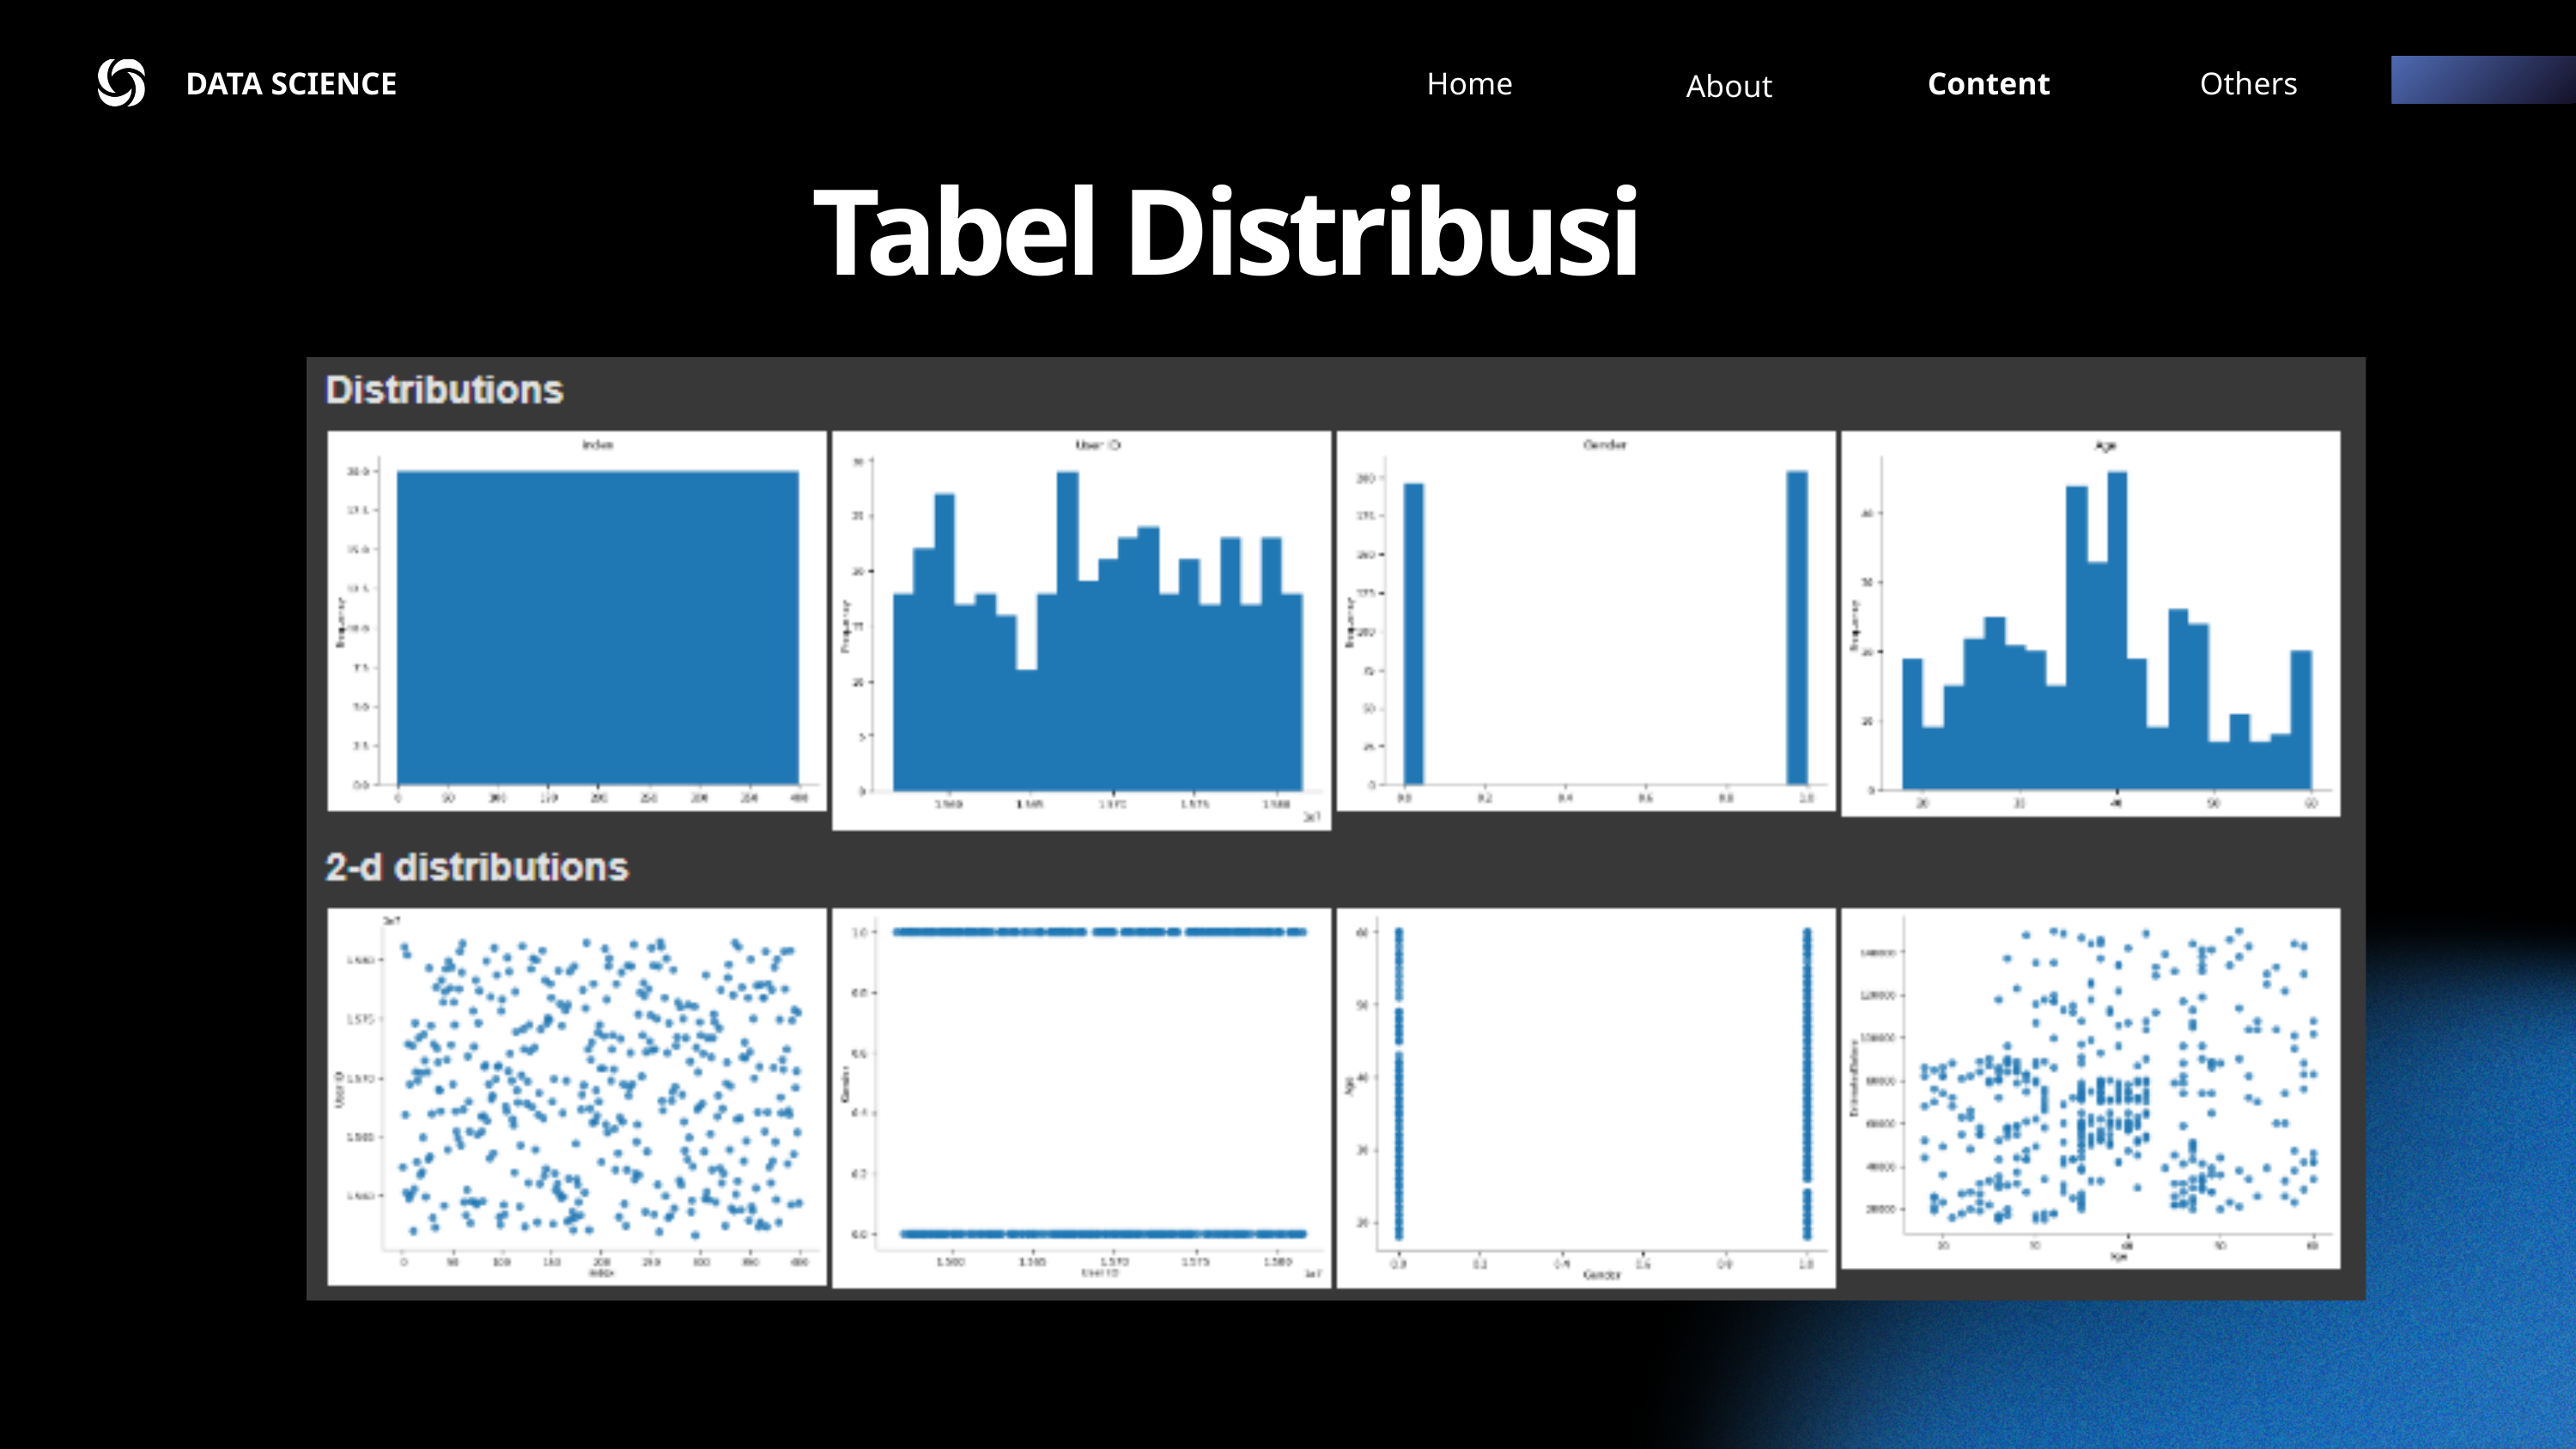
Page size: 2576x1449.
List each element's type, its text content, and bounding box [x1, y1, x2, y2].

text_box Tabel Distribusi [811, 161, 1765, 300]
text_box [1462, 904, 2576, 1449]
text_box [2391, 56, 2576, 104]
text_box Others [2131, 58, 2366, 101]
text_box [98, 59, 145, 106]
text_box Content [1872, 58, 2106, 101]
text_box [307, 357, 2366, 1300]
text_box DATA SCIENCE [185, 58, 574, 101]
text_box About [1612, 60, 1847, 104]
text_box Home [1352, 58, 1588, 101]
